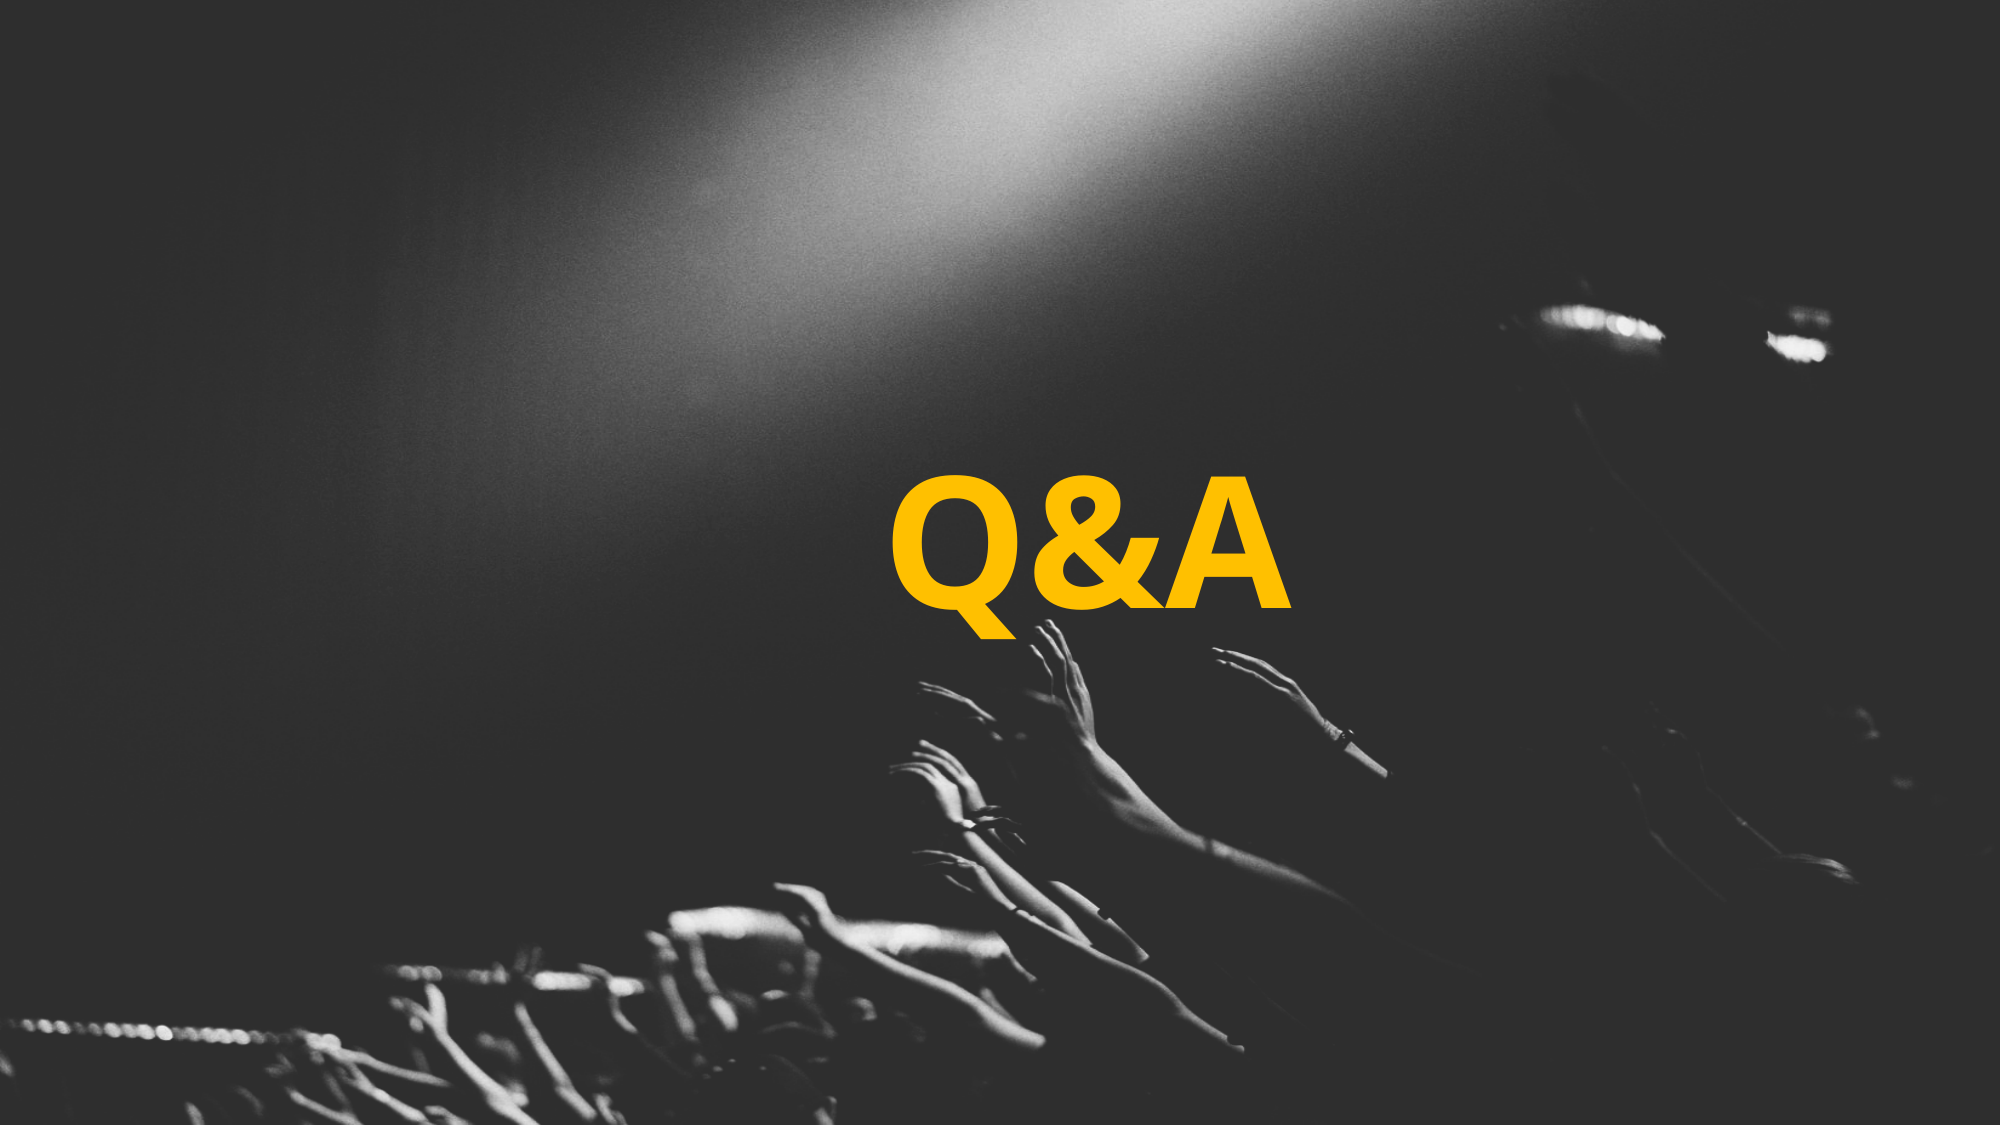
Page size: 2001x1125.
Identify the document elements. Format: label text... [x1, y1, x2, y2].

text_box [0, 0, 2000, 1125]
title Q&A [867, 370, 1320, 728]
